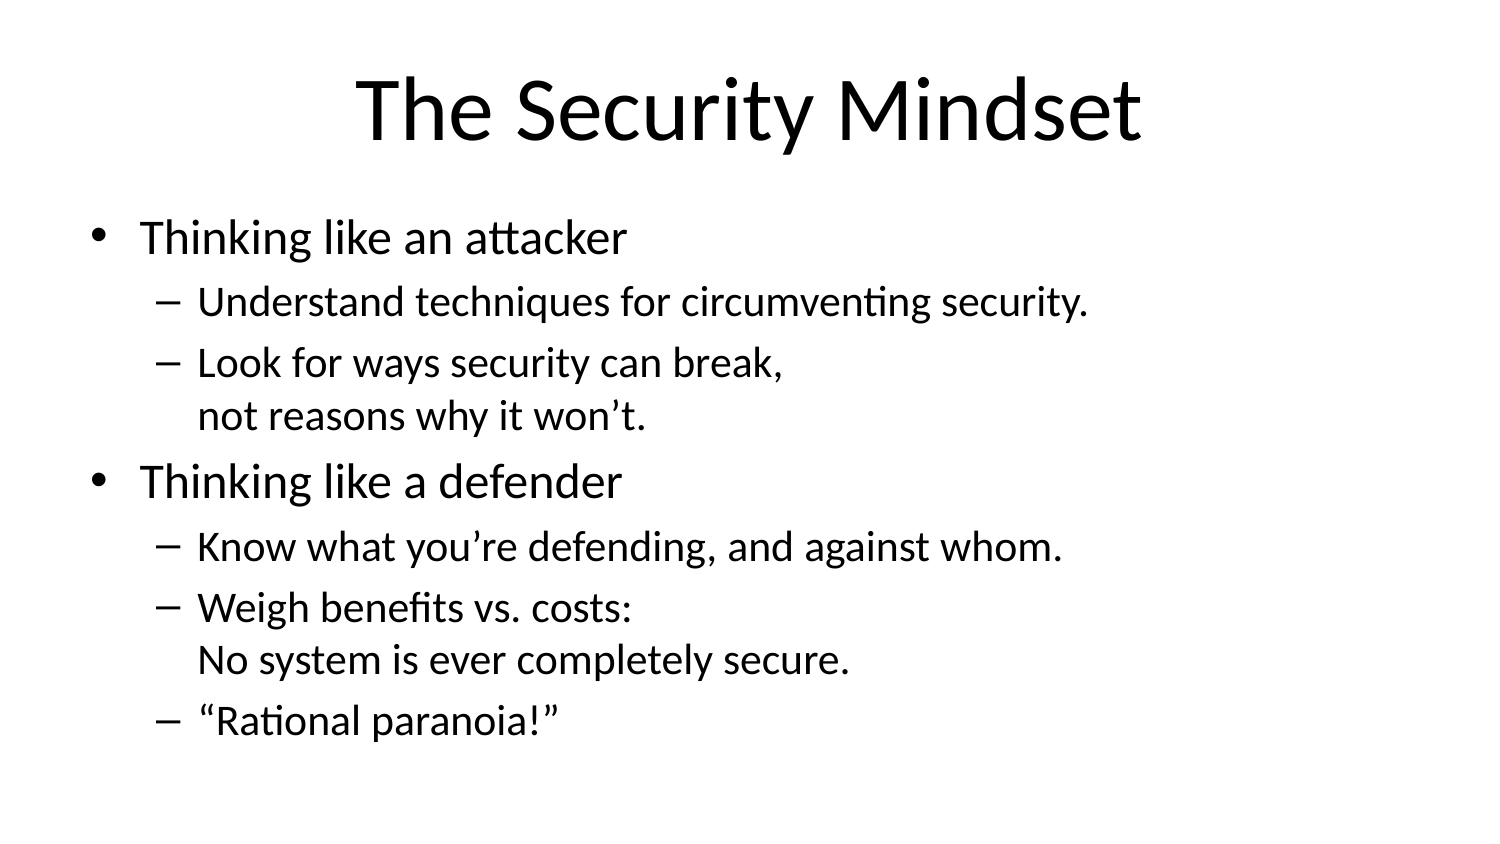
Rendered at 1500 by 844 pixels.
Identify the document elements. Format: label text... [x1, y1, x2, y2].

list Thinking like an attacker Understand techniques for circumventing security. Look for ways security can break, not reasons why it won’t. Thinking like a defender Know what you’re defending, and against whom. Weigh benefits vs. costs: No system is ever completely secure. “Rational paranoia!” [75, 196, 1425, 754]
title The Security Mindset [75, 33, 1425, 175]
